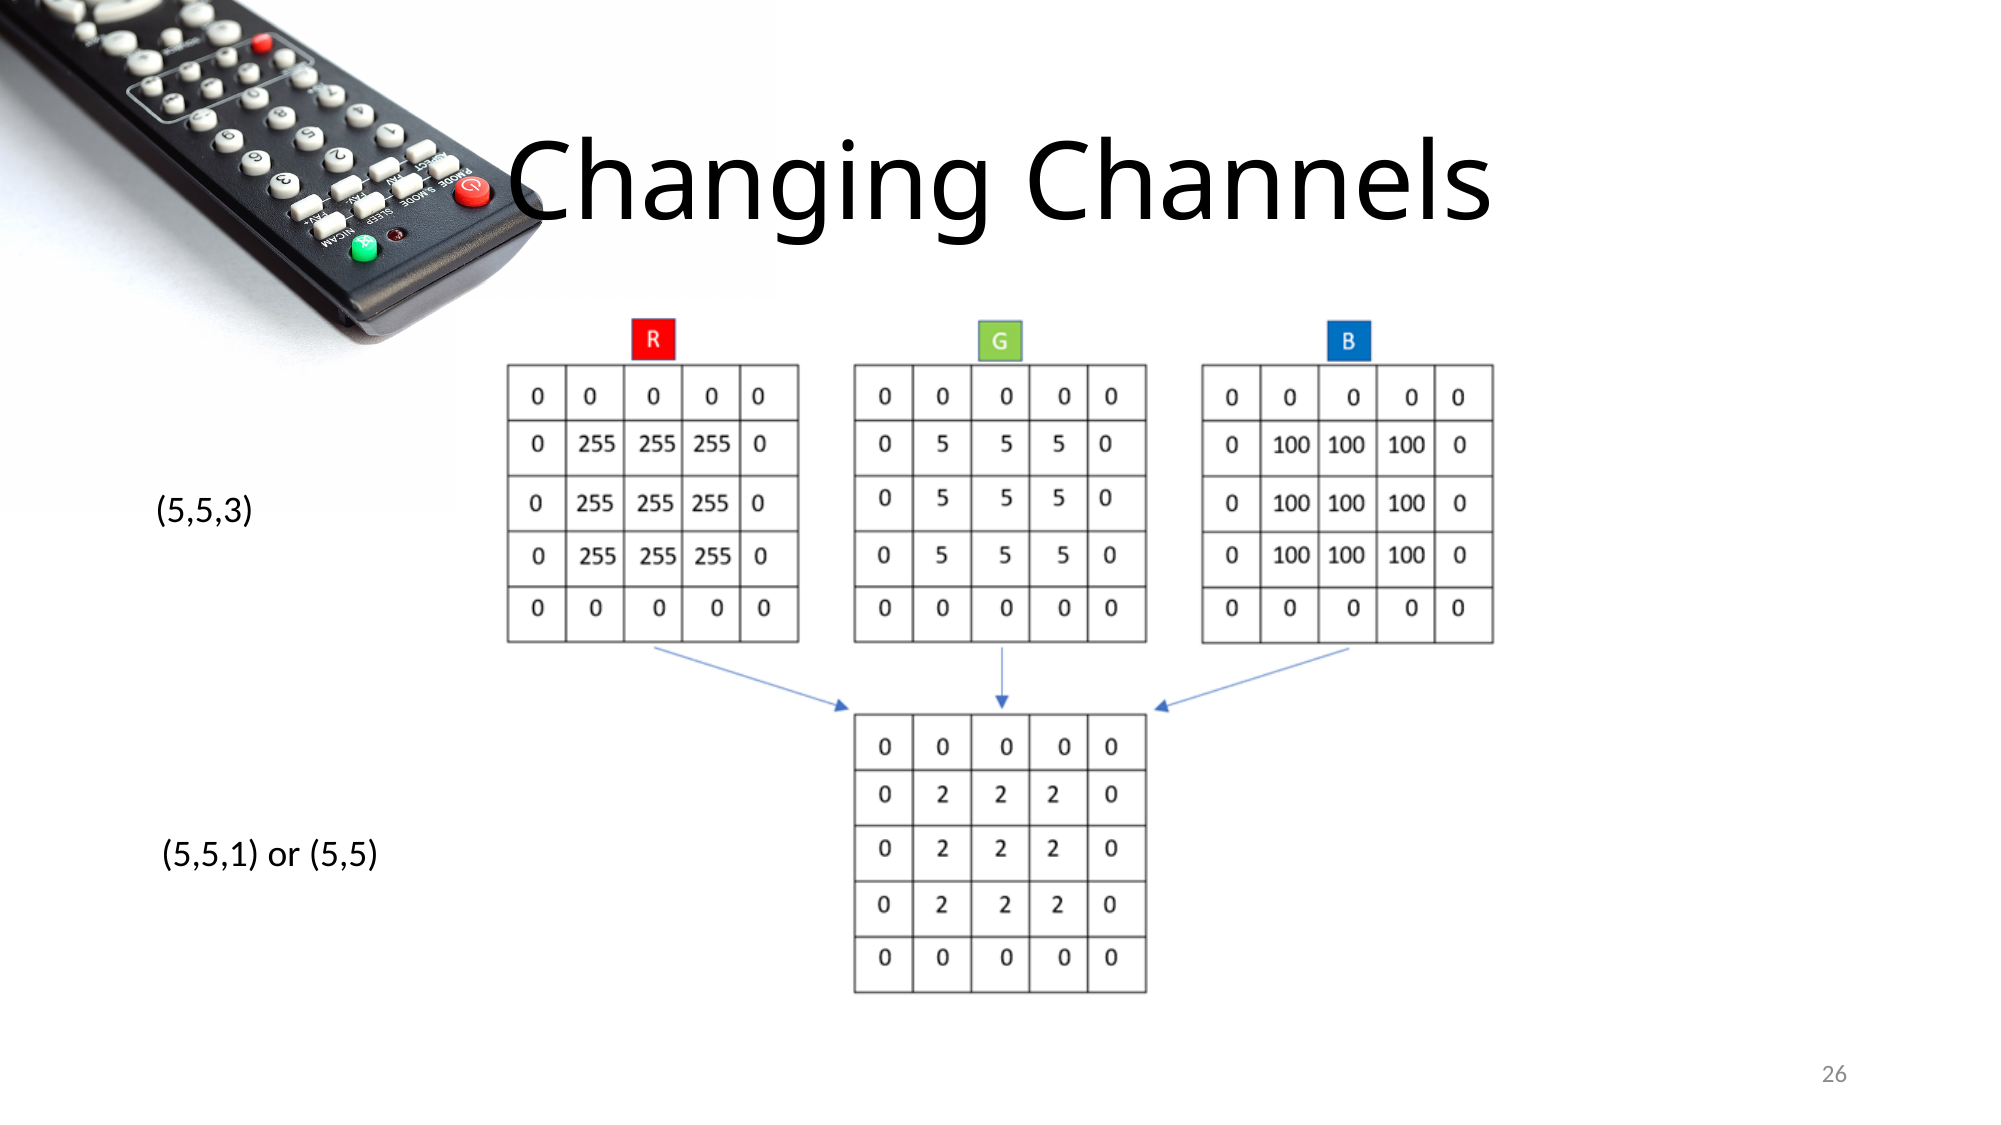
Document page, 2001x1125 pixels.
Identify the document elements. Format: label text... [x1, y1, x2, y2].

text_box (5,5,1) or (5,5) [146, 821, 394, 881]
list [459, 301, 1541, 1034]
slide_number 26 [1412, 1042, 1863, 1103]
title Changing Channels [778, 91, 1863, 278]
text_box (5,5,3) [140, 512, 269, 537]
picture [0, 0, 778, 512]
